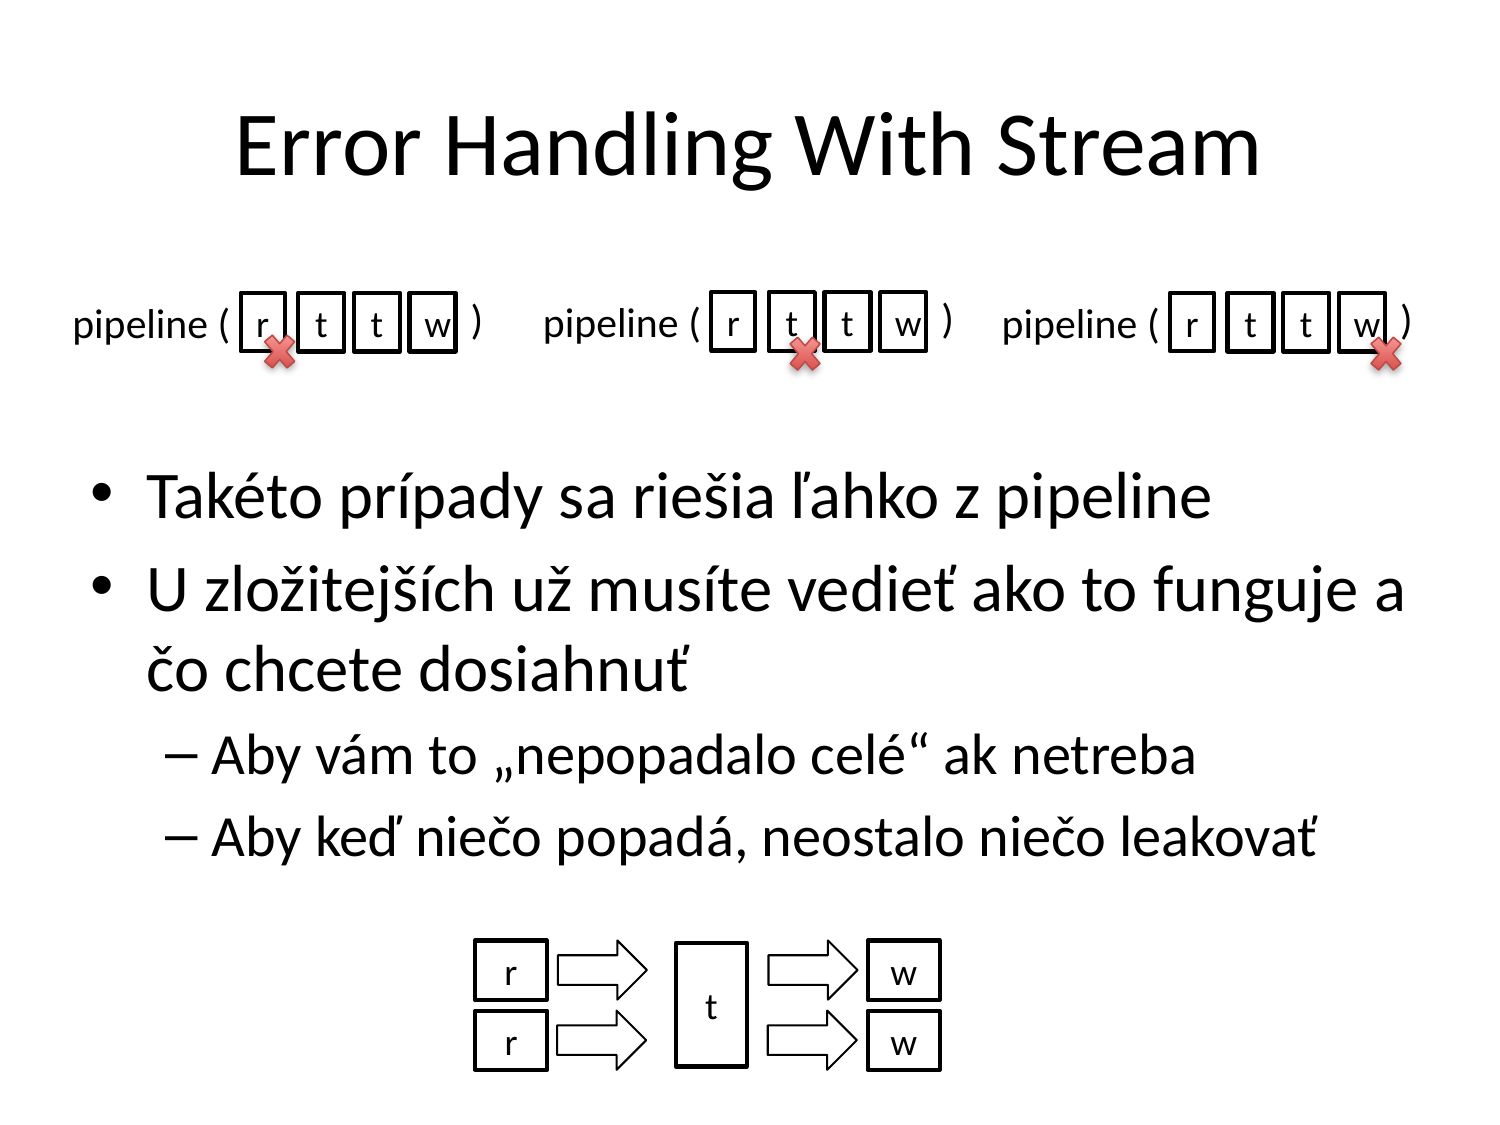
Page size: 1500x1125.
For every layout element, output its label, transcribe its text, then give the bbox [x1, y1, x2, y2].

text_box [555, 1008, 649, 1072]
text_box [1370, 363, 1402, 371]
text_box w [866, 938, 942, 1002]
text_box r [473, 938, 549, 1002]
title Error Handling With Stream [75, 45, 1425, 233]
text_box [789, 363, 821, 371]
text_box [555, 938, 650, 1002]
text_box w [866, 1009, 942, 1072]
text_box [526, 283, 970, 355]
list Takéto prípady sa riešia ľahko z pipeline U zložitejších už musíte vedieť ako to funguje a čo chcete dosiahnuť Aby vám to „nepopadalo celé“ ak netreba Aby keď niečo popadá, neostalo niečo leakovať [75, 443, 1425, 1005]
text_box [766, 938, 860, 1002]
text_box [56, 284, 499, 356]
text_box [985, 284, 1429, 356]
text_box [765, 1008, 859, 1072]
text_box r [473, 1009, 549, 1072]
text_box t [674, 941, 749, 1069]
text_box [281, 363, 294, 369]
text_box [265, 363, 278, 369]
